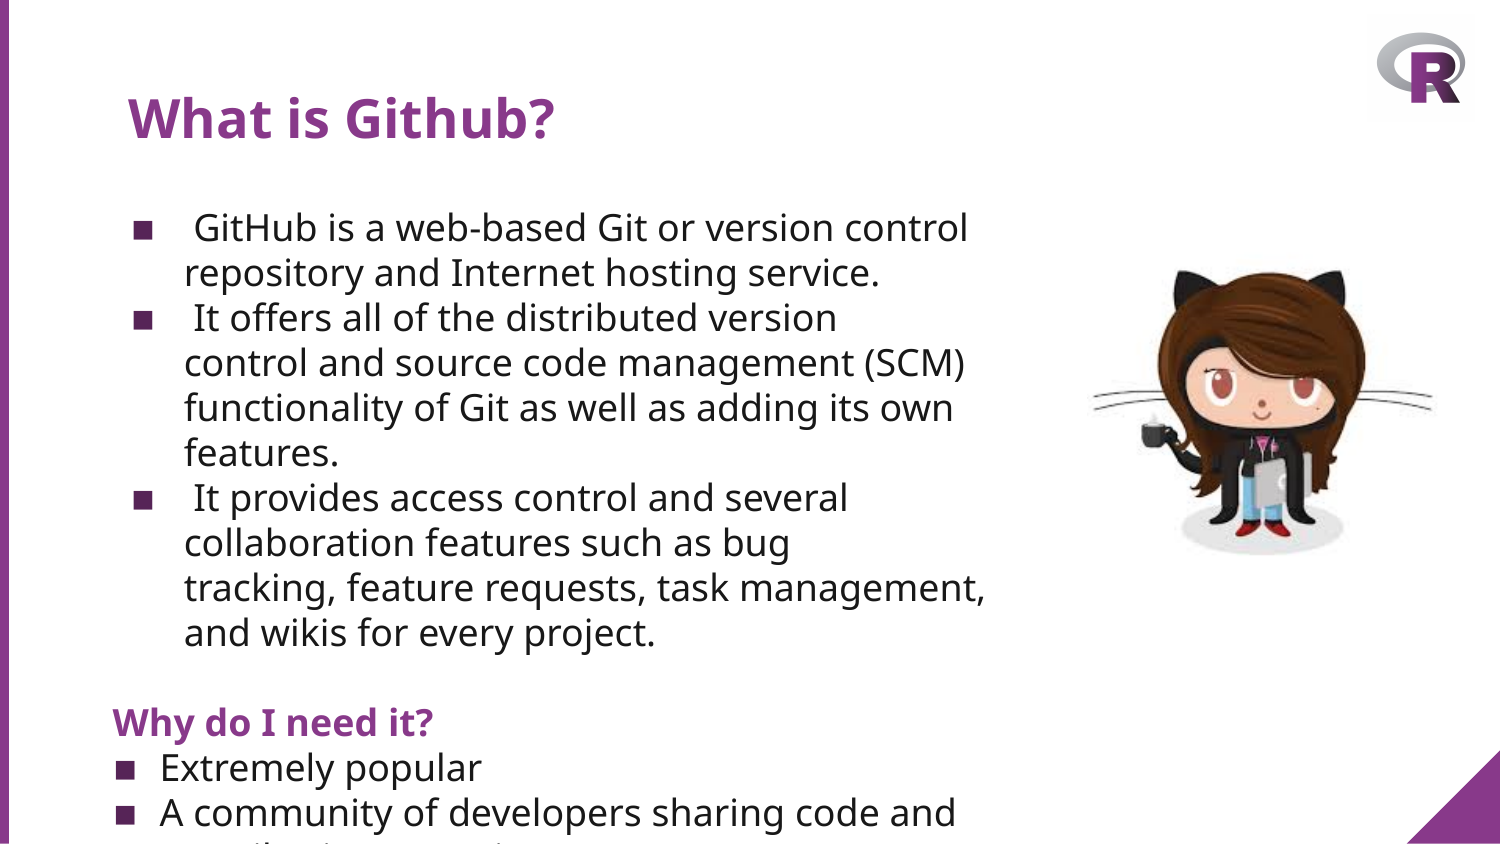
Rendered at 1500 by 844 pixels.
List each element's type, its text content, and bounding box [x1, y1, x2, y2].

list GitHub is a web-based Git or version control repository and Internet hosting service. It offers all of the distributed version control and source code management (SCM) functionality of Git as well as adding its own features. It provides access control and several collaboration features such as bug tracking, feature requests, task management, and wikis for every project. Why do I need it? Extremely popular A community of developers sharing code and contributing to projects [97, 188, 1106, 805]
picture [1087, 230, 1440, 583]
title What is Github? [113, 69, 643, 188]
picture [1367, 14, 1475, 122]
